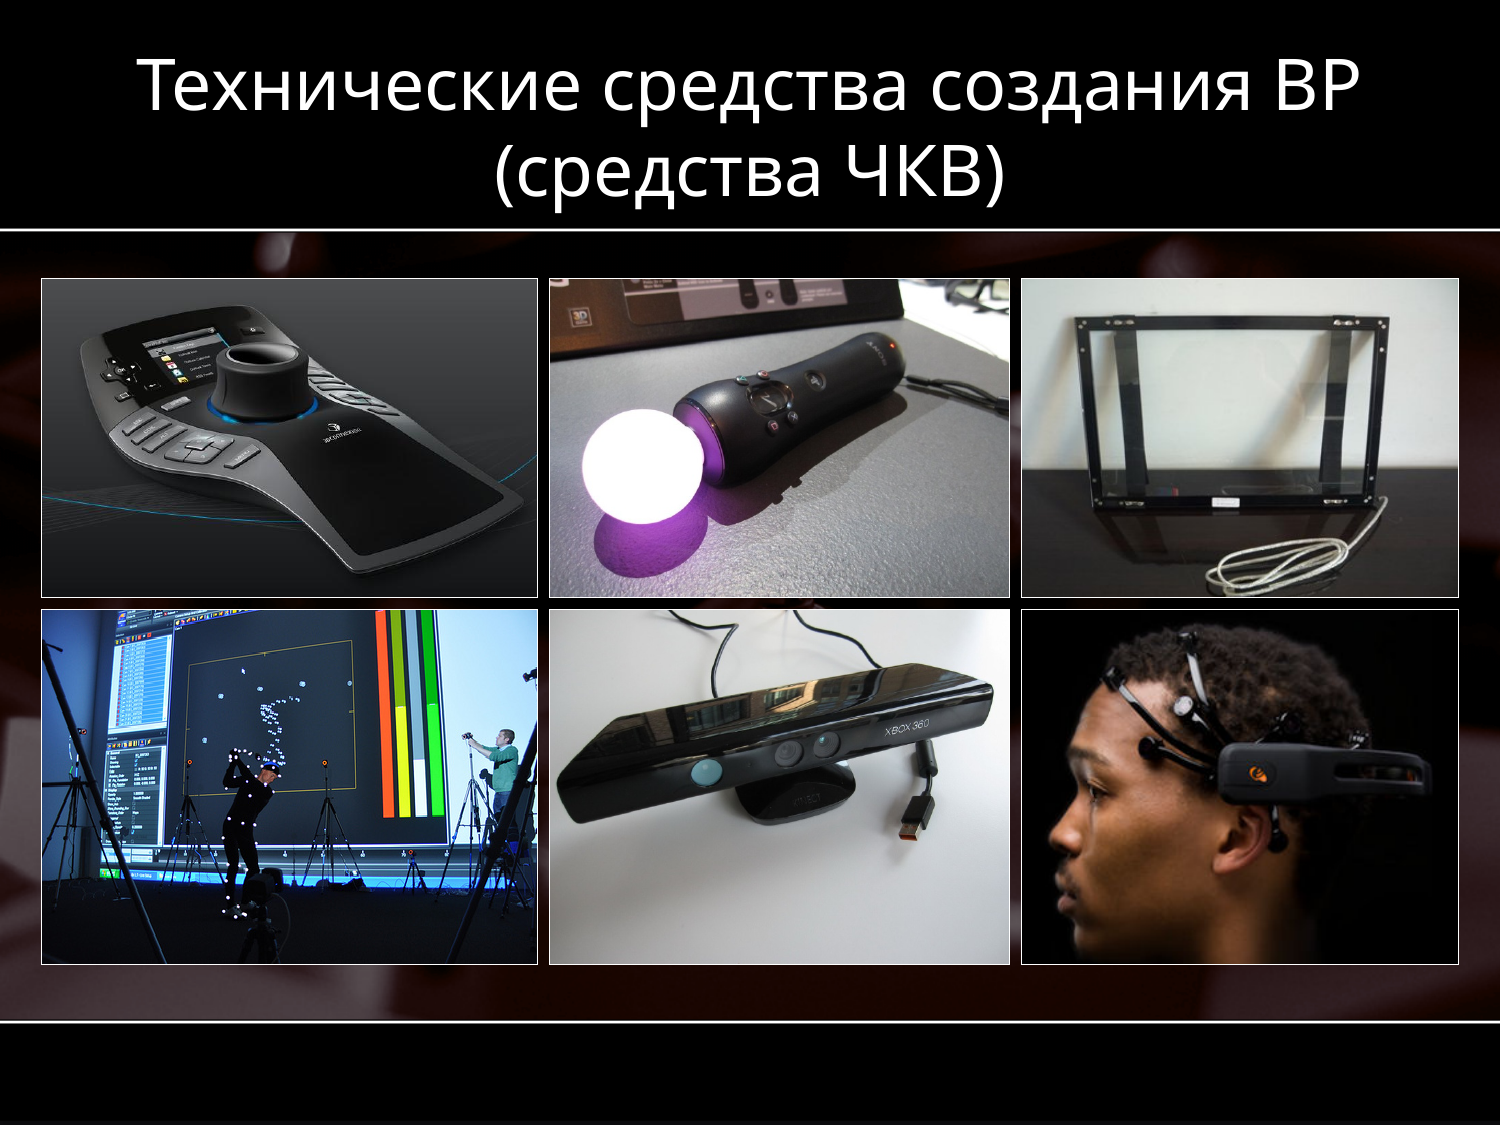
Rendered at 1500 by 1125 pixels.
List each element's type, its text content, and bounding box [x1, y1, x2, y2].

picture [0, 0, 1500, 1125]
title Технические средства создания ВР (средства ЧКВ) [75, 30, 1425, 219]
